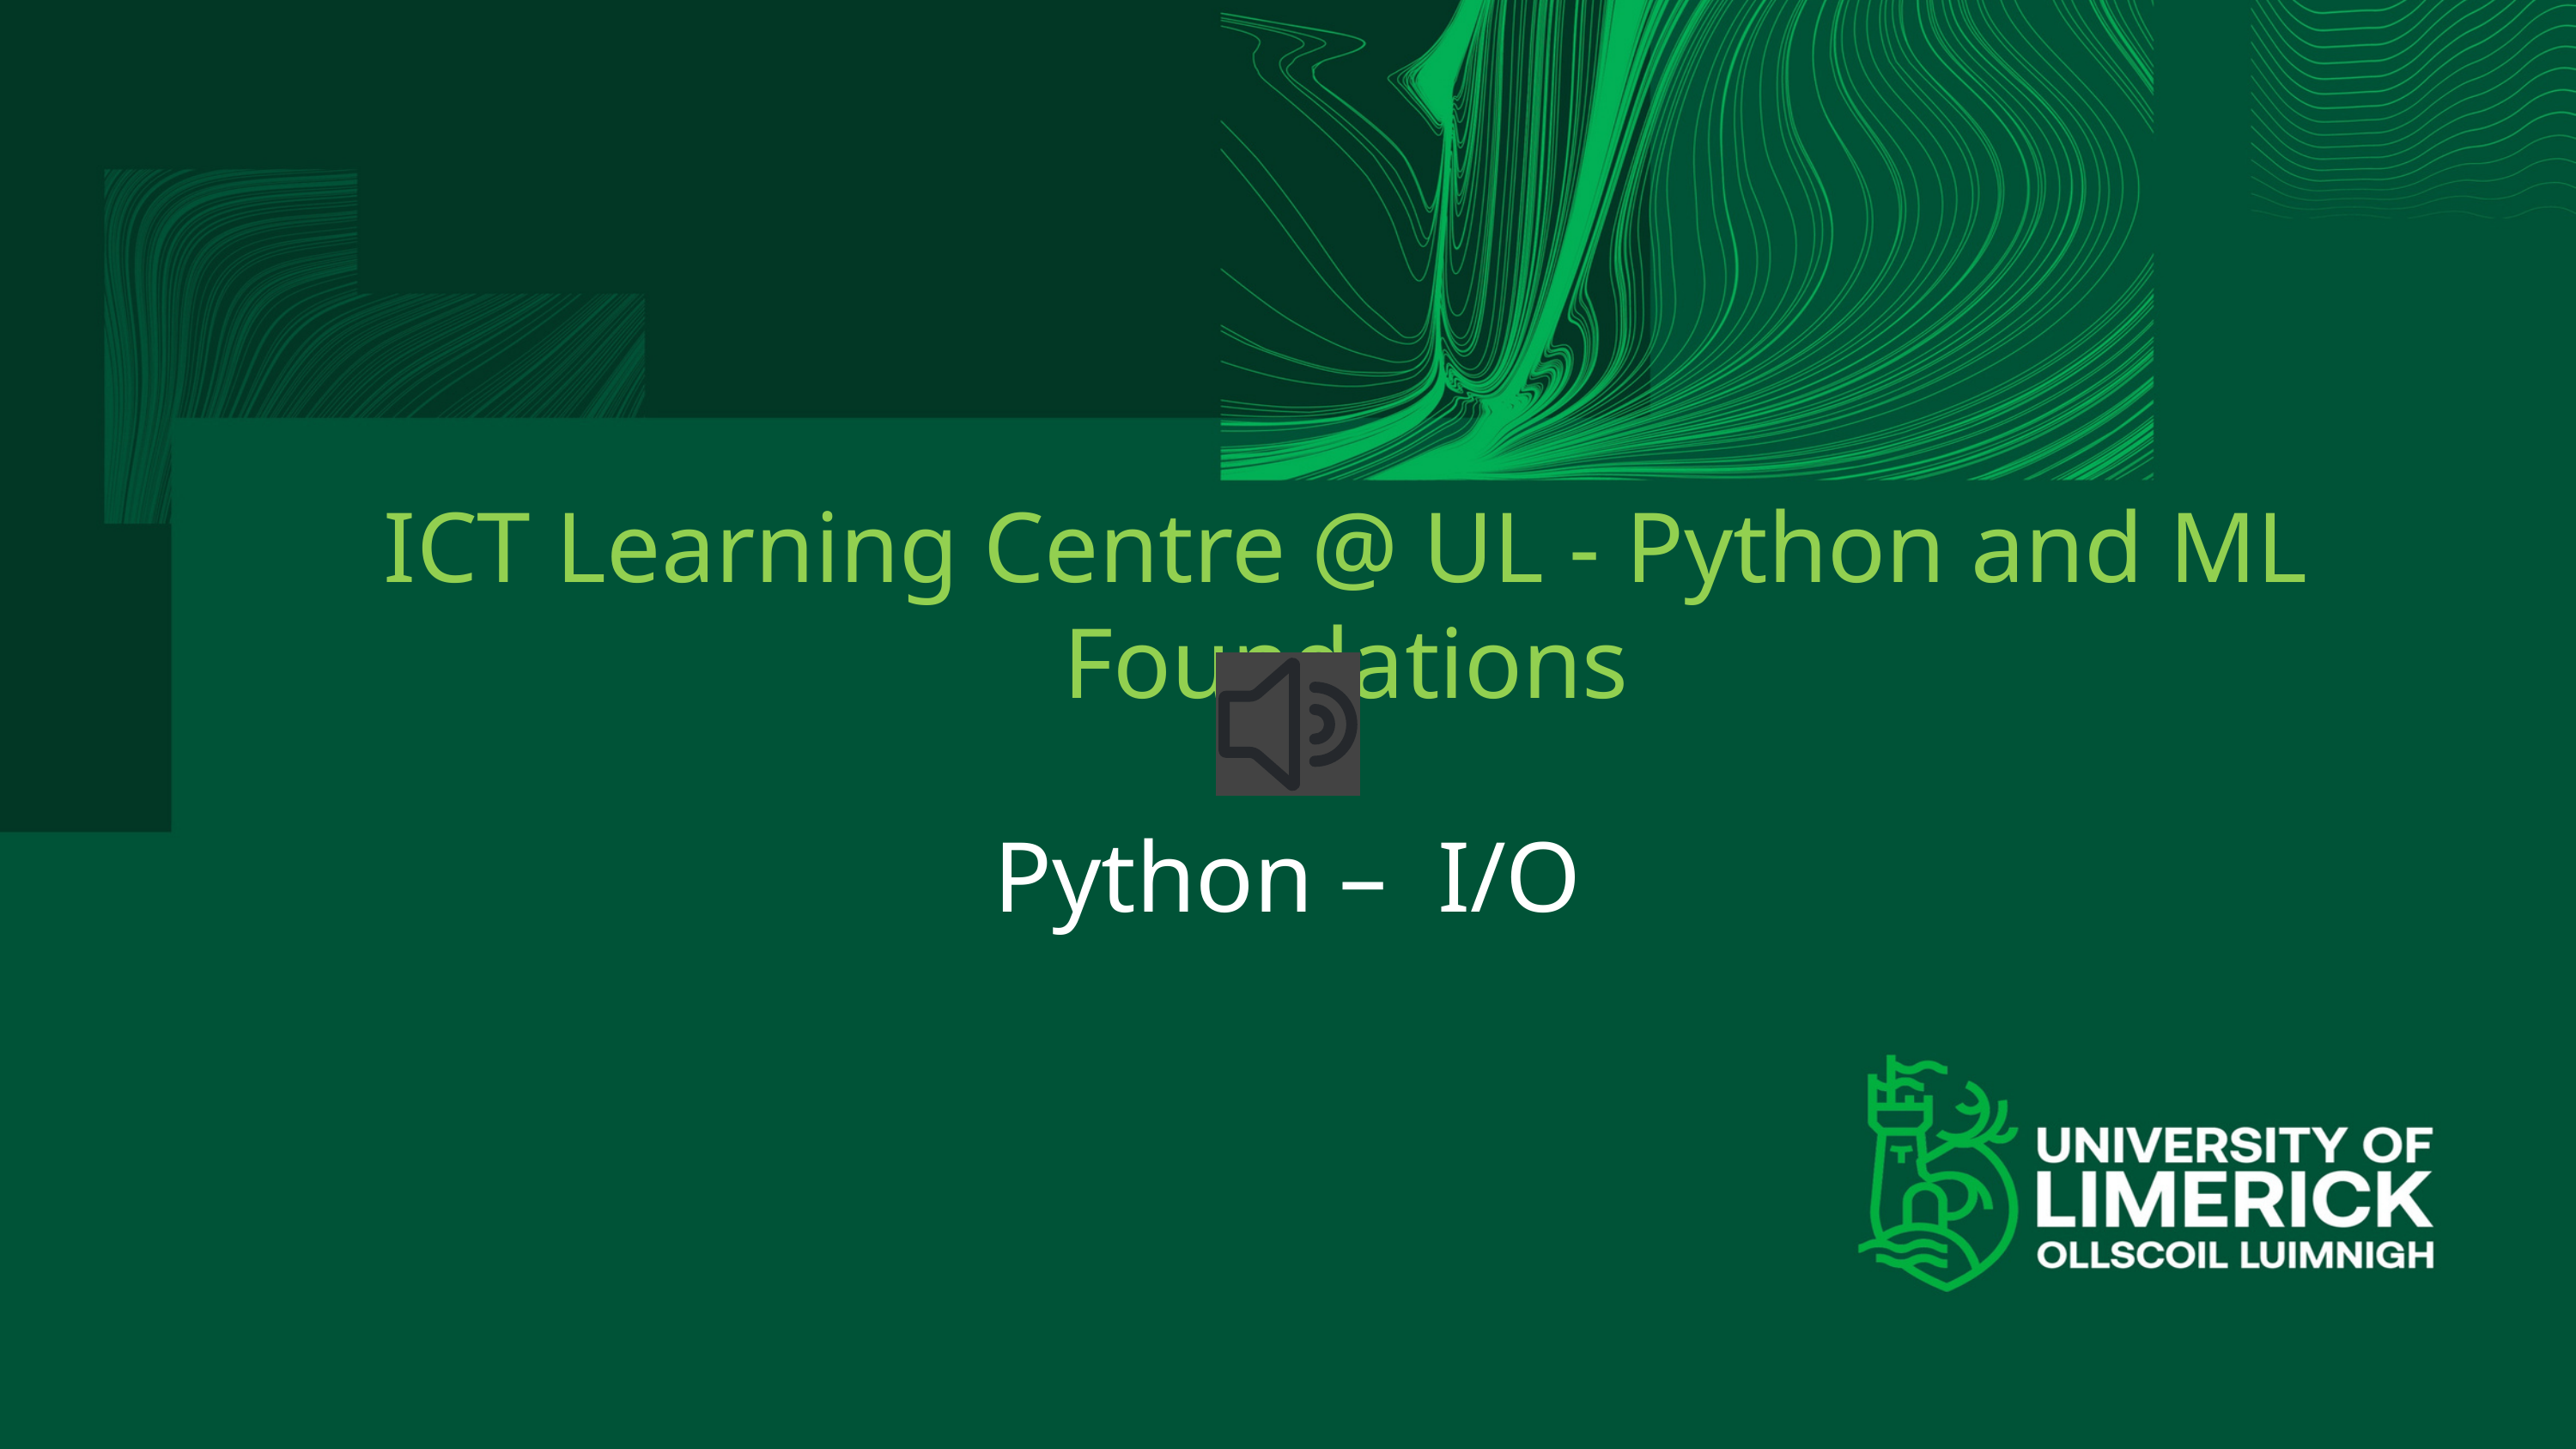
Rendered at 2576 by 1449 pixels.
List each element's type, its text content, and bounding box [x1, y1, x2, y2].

text_box Python – I/O [644, 827, 1932, 932]
text_box [0, 0, 2576, 1449]
picture [1215, 652, 1361, 797]
text_box ICT Learning Centre @ UL - Python and ML Foundations [216, 486, 2476, 718]
